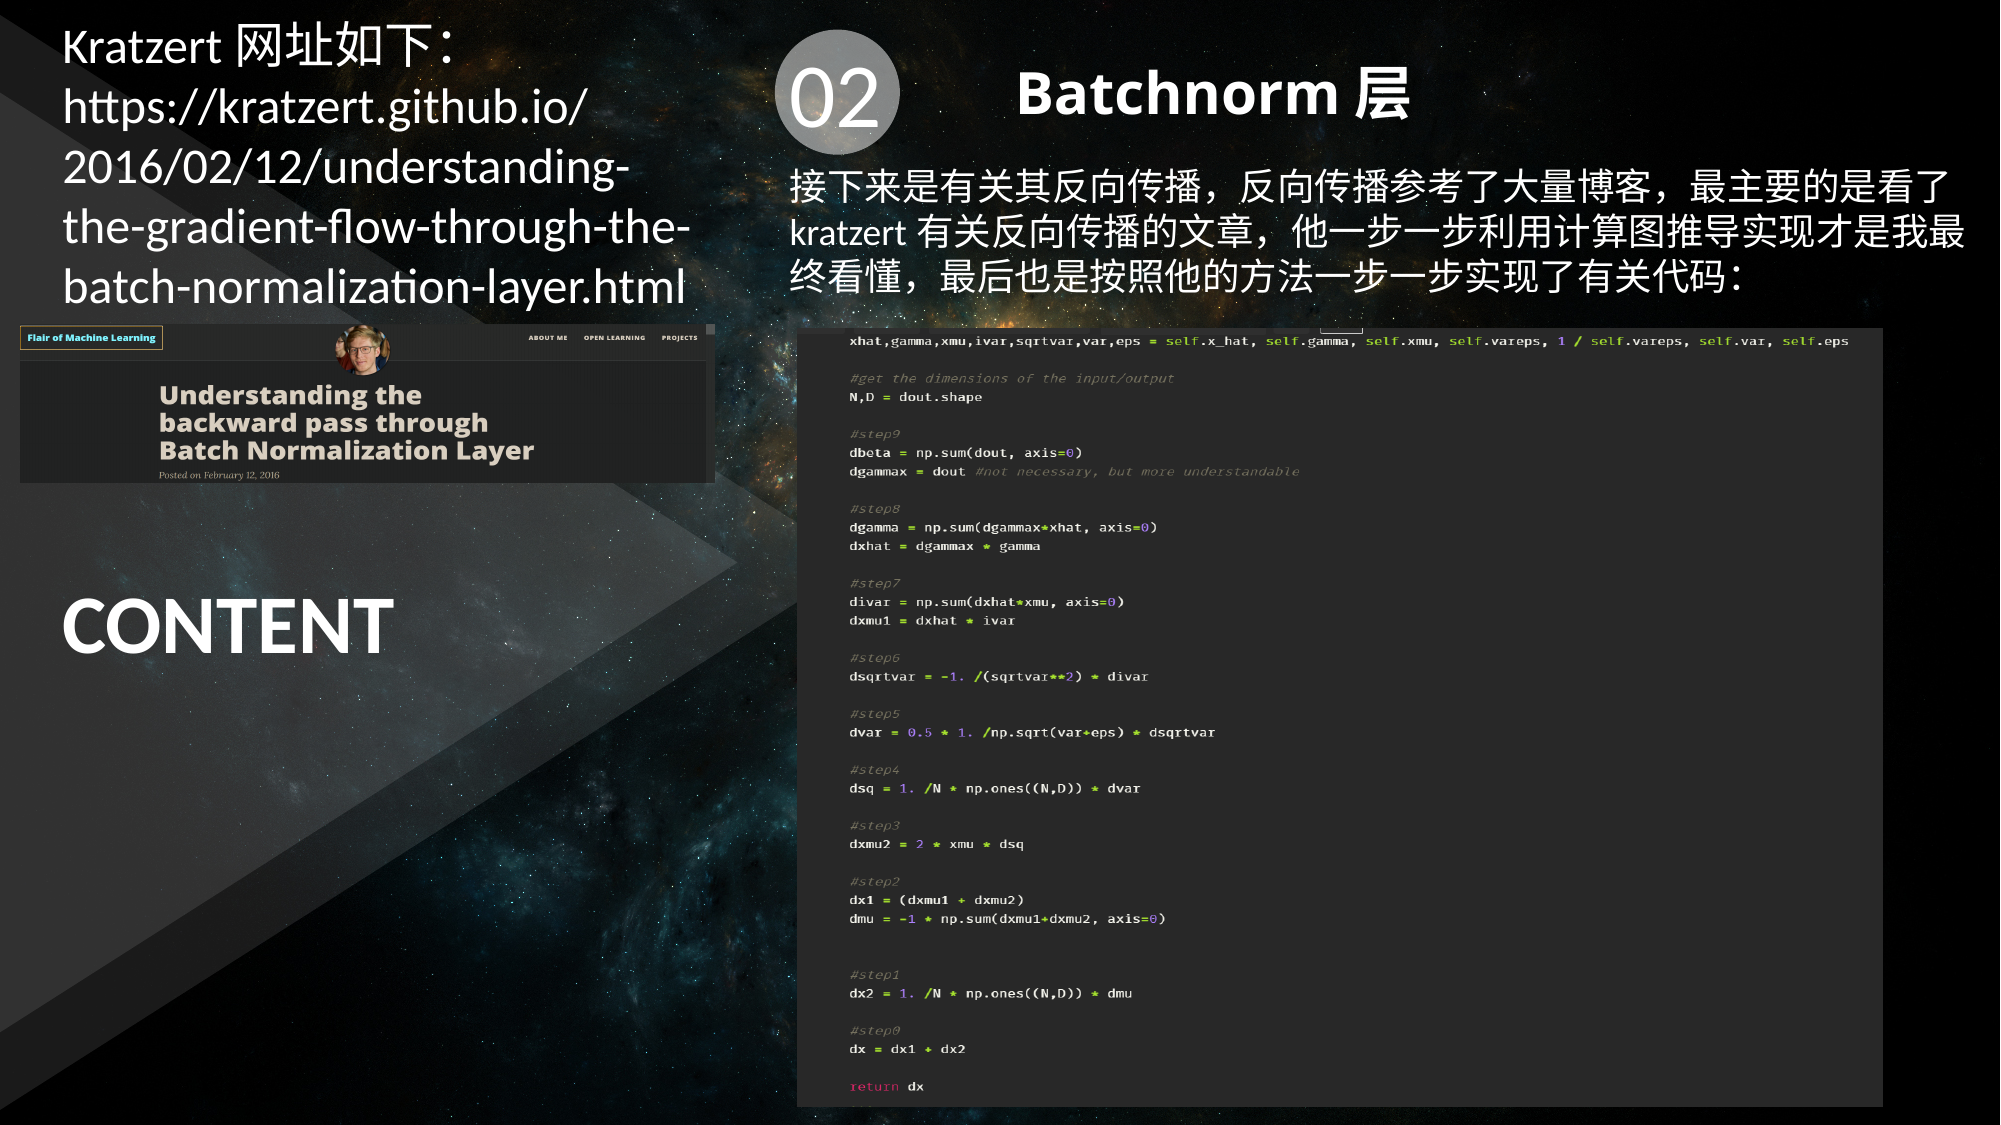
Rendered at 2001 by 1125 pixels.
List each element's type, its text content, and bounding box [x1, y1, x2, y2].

picture [0, 0, 2000, 1125]
text_box CONTENT [47, 562, 461, 678]
text_box 接下来是有关其反向传播，反向传播参考了大量博客，最主要的是看了kratzert有关反向传播的文章，他一步一步利用计算图推导实现才是我最终看懂，最后也是按照他的方法一步一步实现了有关代码： [774, 155, 1986, 306]
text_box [0, 92, 738, 1033]
text_box Kratzert网址如下： https://kratzert.github.io/2016/02/12/understanding-the-gradient-flow-through-the-batch-normalization-layer.html [47, 6, 715, 322]
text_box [774, 28, 903, 155]
text_box Batchnorm层 [999, 48, 1707, 134]
